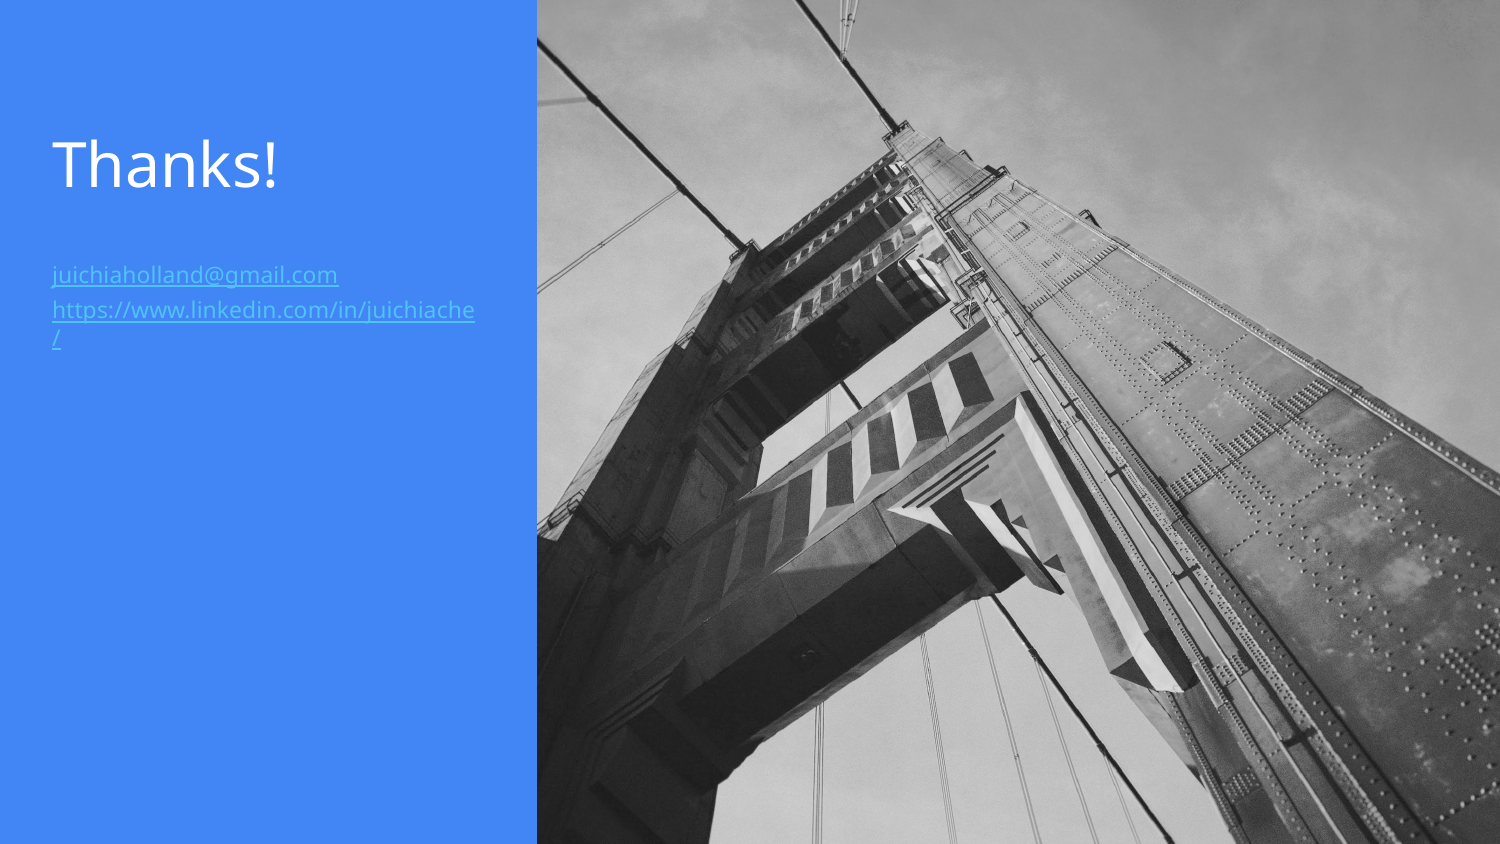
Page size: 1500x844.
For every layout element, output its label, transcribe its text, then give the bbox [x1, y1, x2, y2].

title Thanks! [37, 58, 498, 216]
picture [536, 0, 1500, 844]
list juichiaholland@gmail.com https://www.linkedin.com/in/juichiache/ [37, 240, 498, 760]
